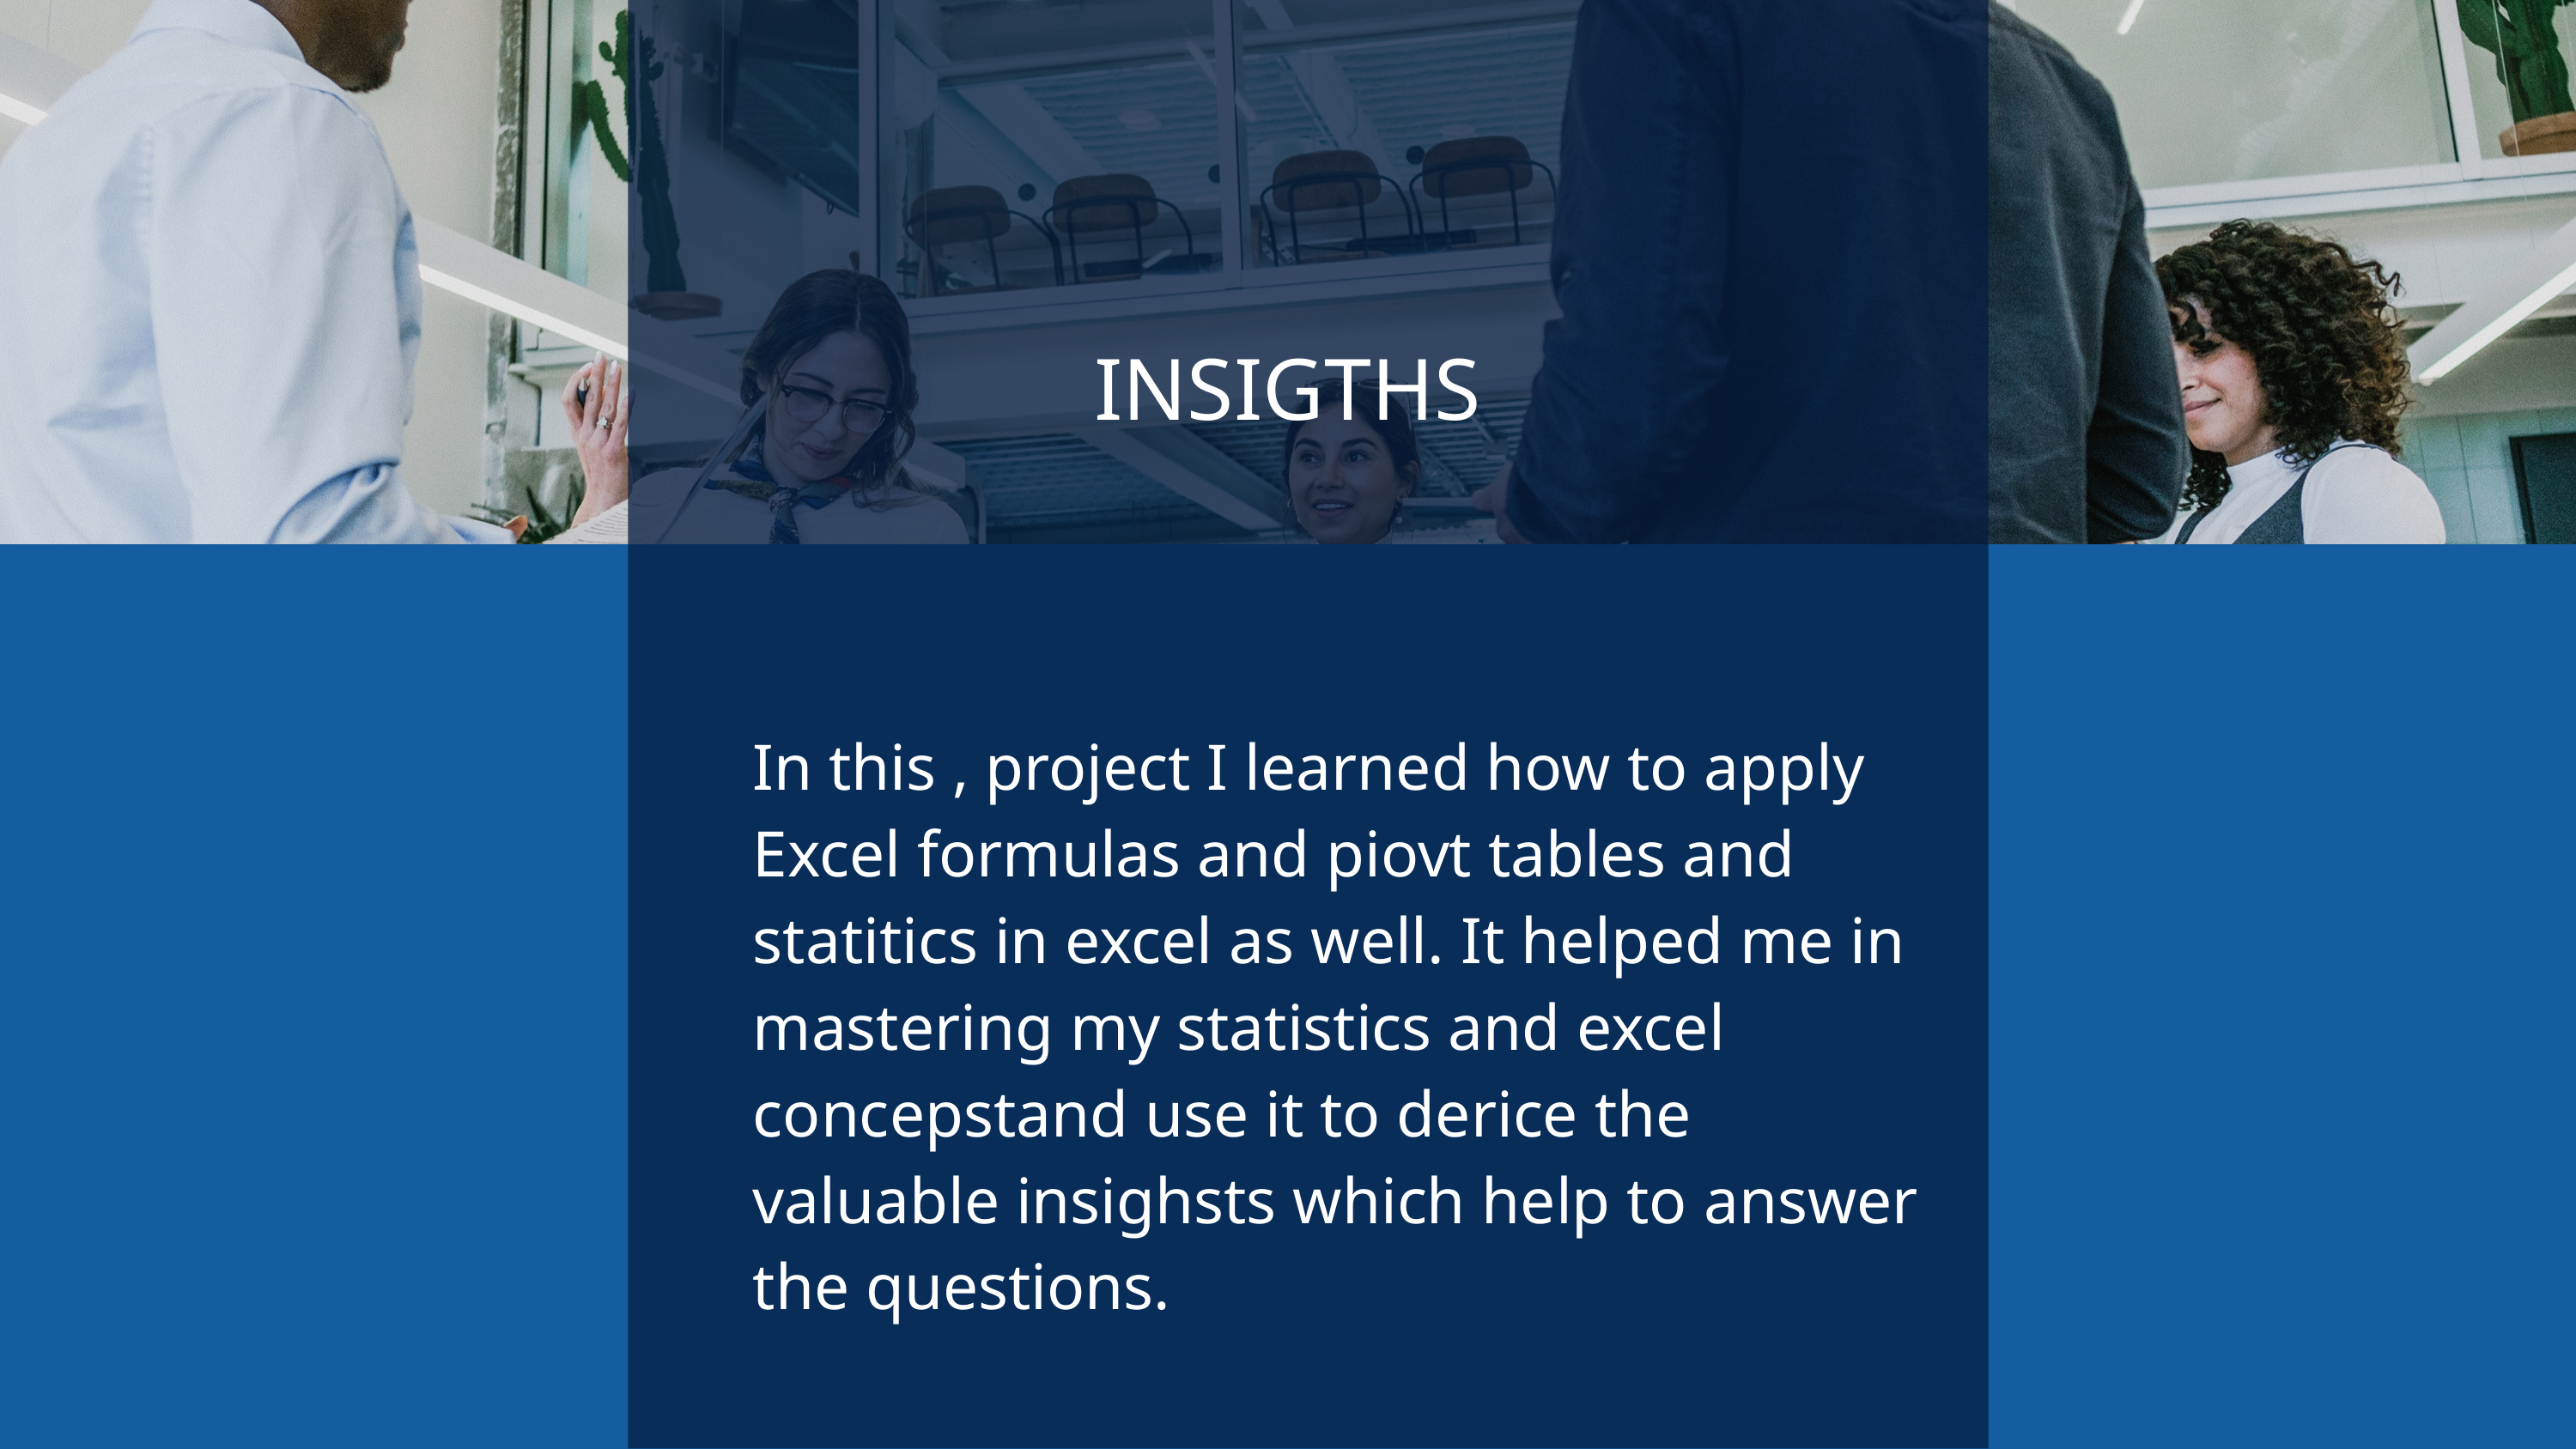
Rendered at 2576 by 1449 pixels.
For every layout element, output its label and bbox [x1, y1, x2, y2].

text_box [1989, 0, 2576, 544]
text_box [0, 0, 626, 544]
text_box [628, 0, 1989, 1449]
